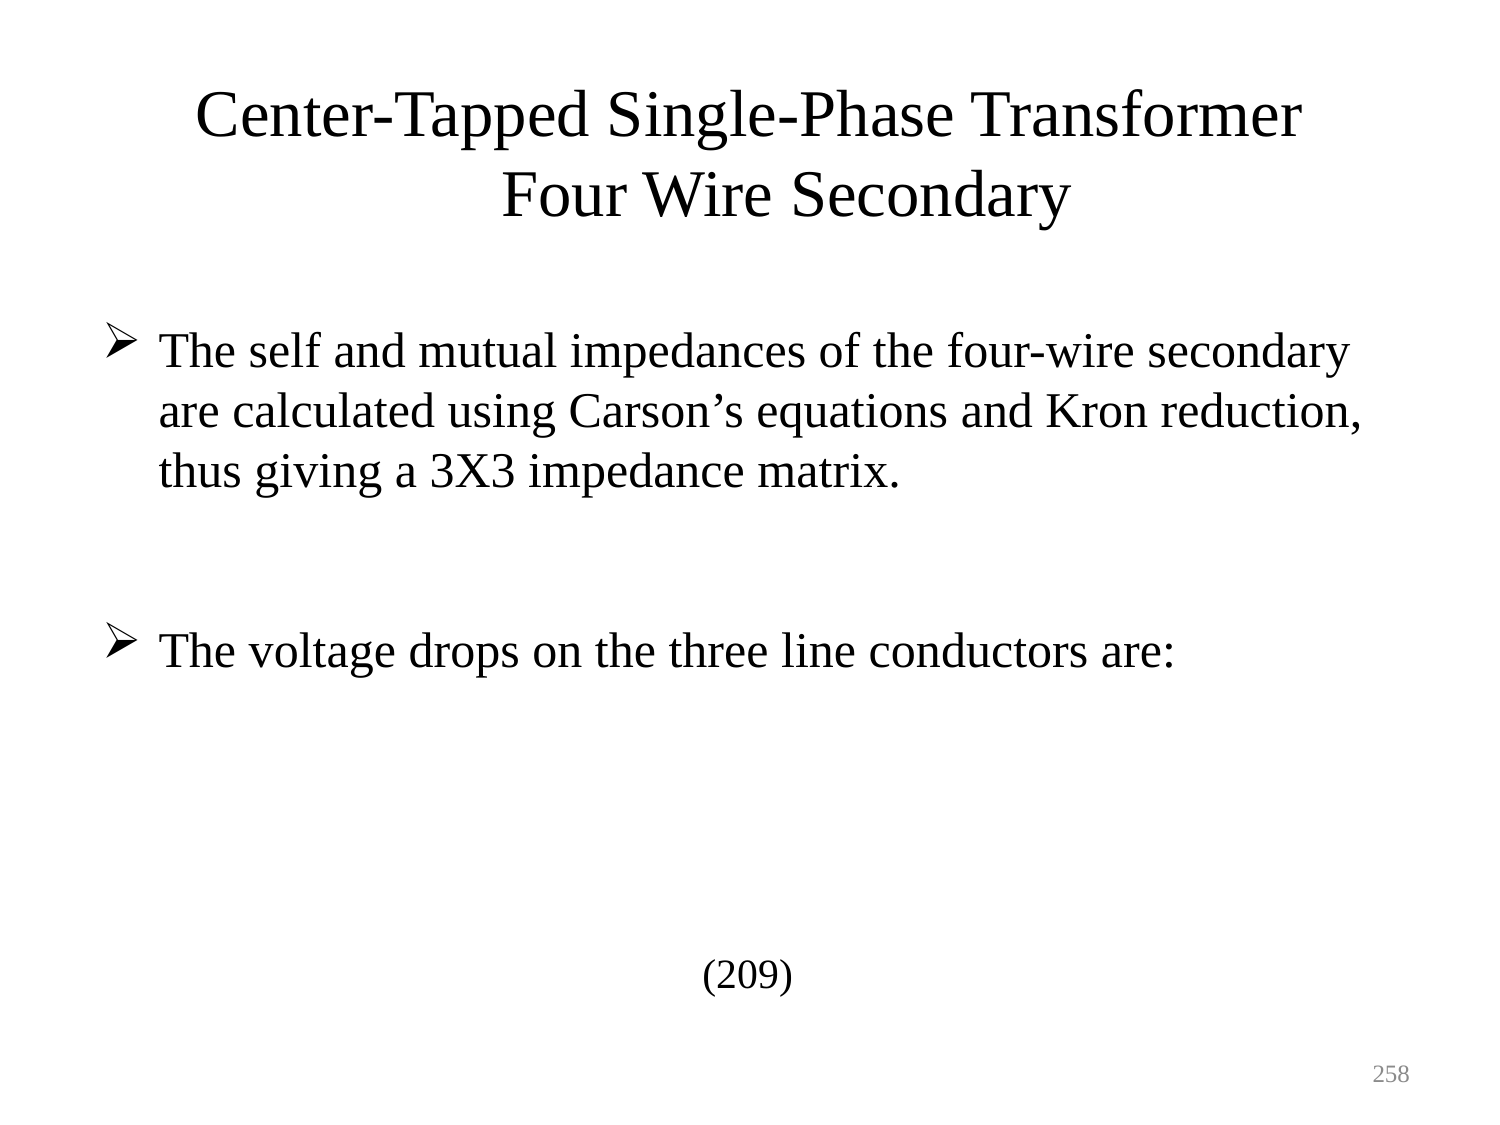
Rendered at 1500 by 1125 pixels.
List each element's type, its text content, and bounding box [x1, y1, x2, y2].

slide_number 258 [1074, 1042, 1425, 1103]
text_box Center-Tapped Single-Phase Transformer Four Wire Secondary [0, 62, 1500, 238]
